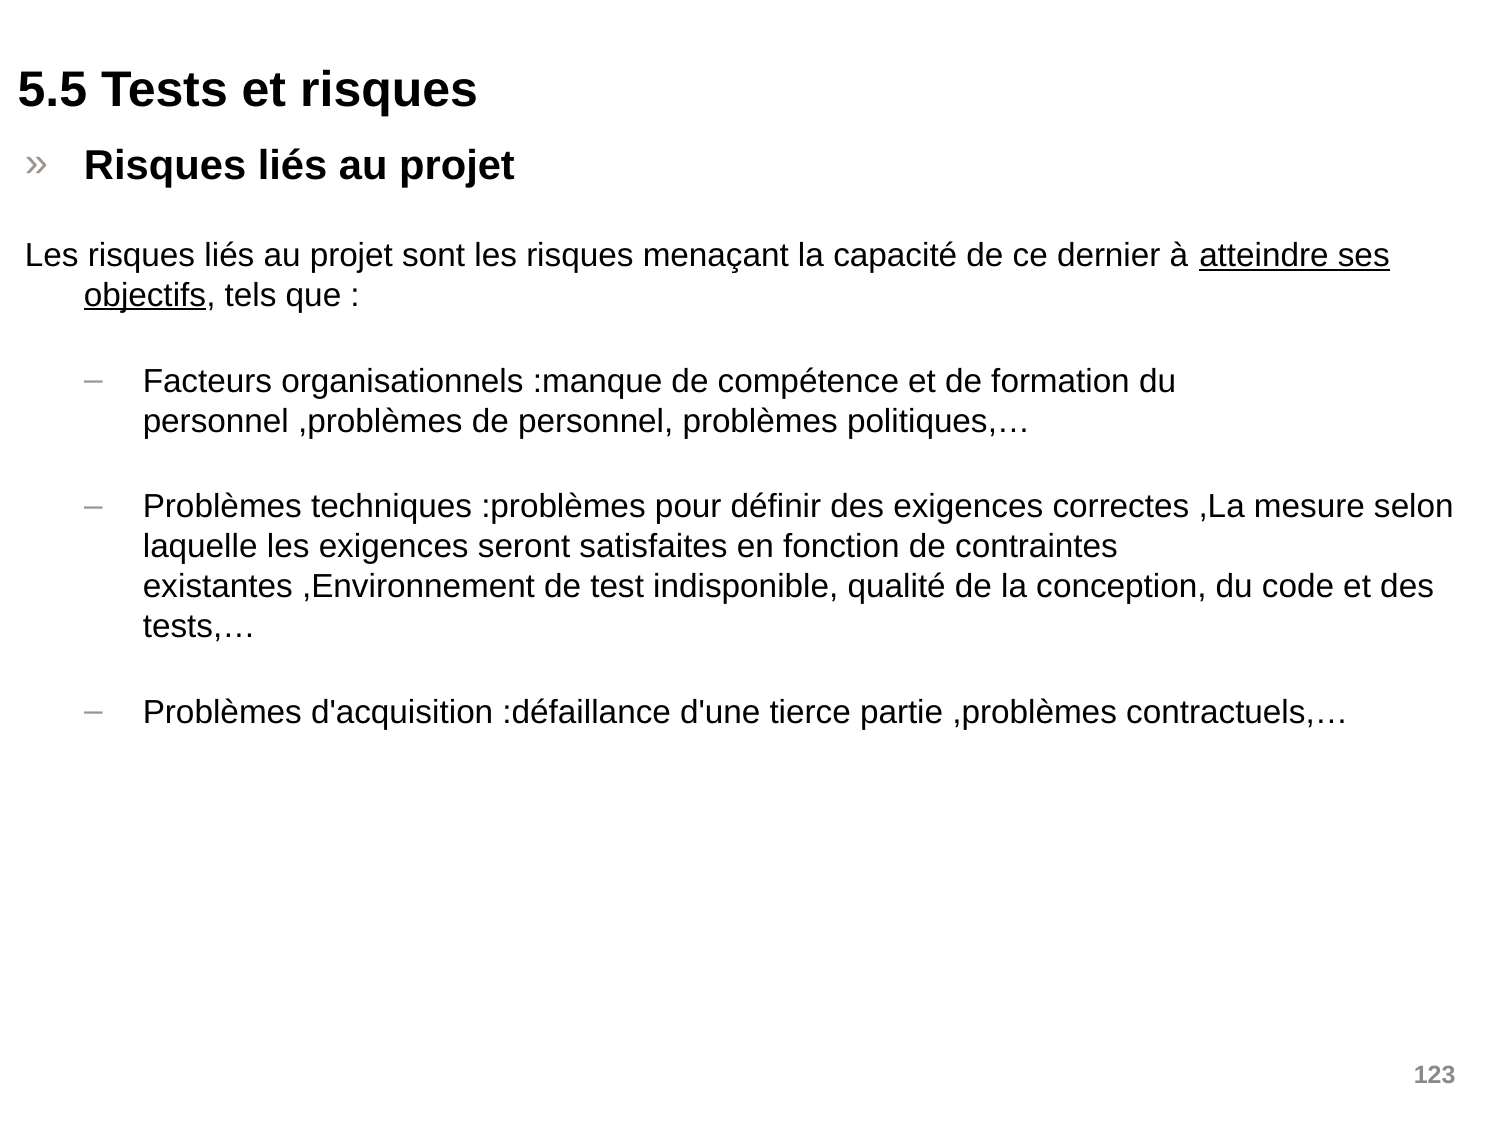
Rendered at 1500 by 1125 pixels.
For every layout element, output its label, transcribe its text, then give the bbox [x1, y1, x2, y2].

list Risques liés au projet Les risques liés au projet sont les risques menaçant la capacité de ce dernier à atteindre ses objectifs, tels que : Facteurs organisationnels :manque de compétence et de formation du personnel ,problèmes de personnel, problèmes politiques,… Problèmes techniques :problèmes pour définir des exigences correctes ,La mesure selon laquelle les exigences seront satisfaites en fonction de contraintes existantes ,Environnement de test indisponible, qualité de la conception, du code et des tests,… Problèmes d'acquisition :défaillance d'une tierce partie ,problèmes contractuels,… [24, 137, 1470, 1026]
title 5.5 Tests et risques [17, 55, 1456, 146]
text_box 123 [1396, 1058, 1456, 1088]
